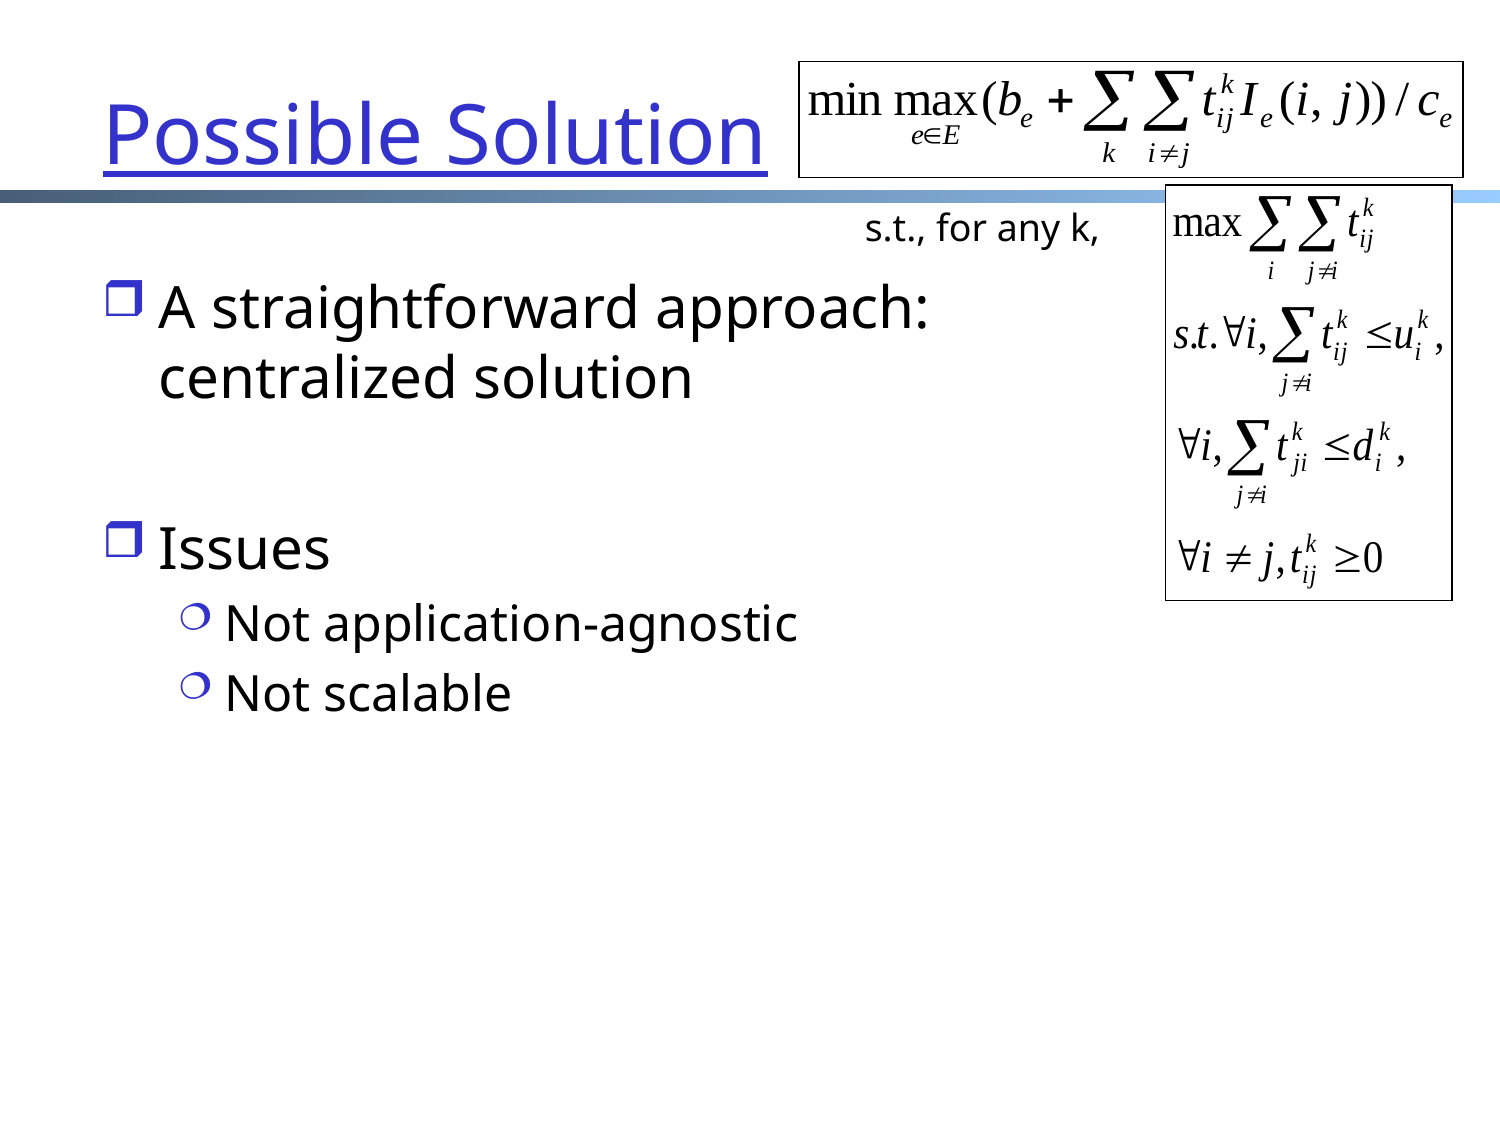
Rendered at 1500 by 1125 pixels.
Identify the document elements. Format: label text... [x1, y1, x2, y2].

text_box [799, 62, 1463, 601]
title Possible Solution [87, 37, 1404, 225]
list A straightforward approach: centralized solution Issues Not application-agnostic Not scalable [87, 262, 1409, 1060]
